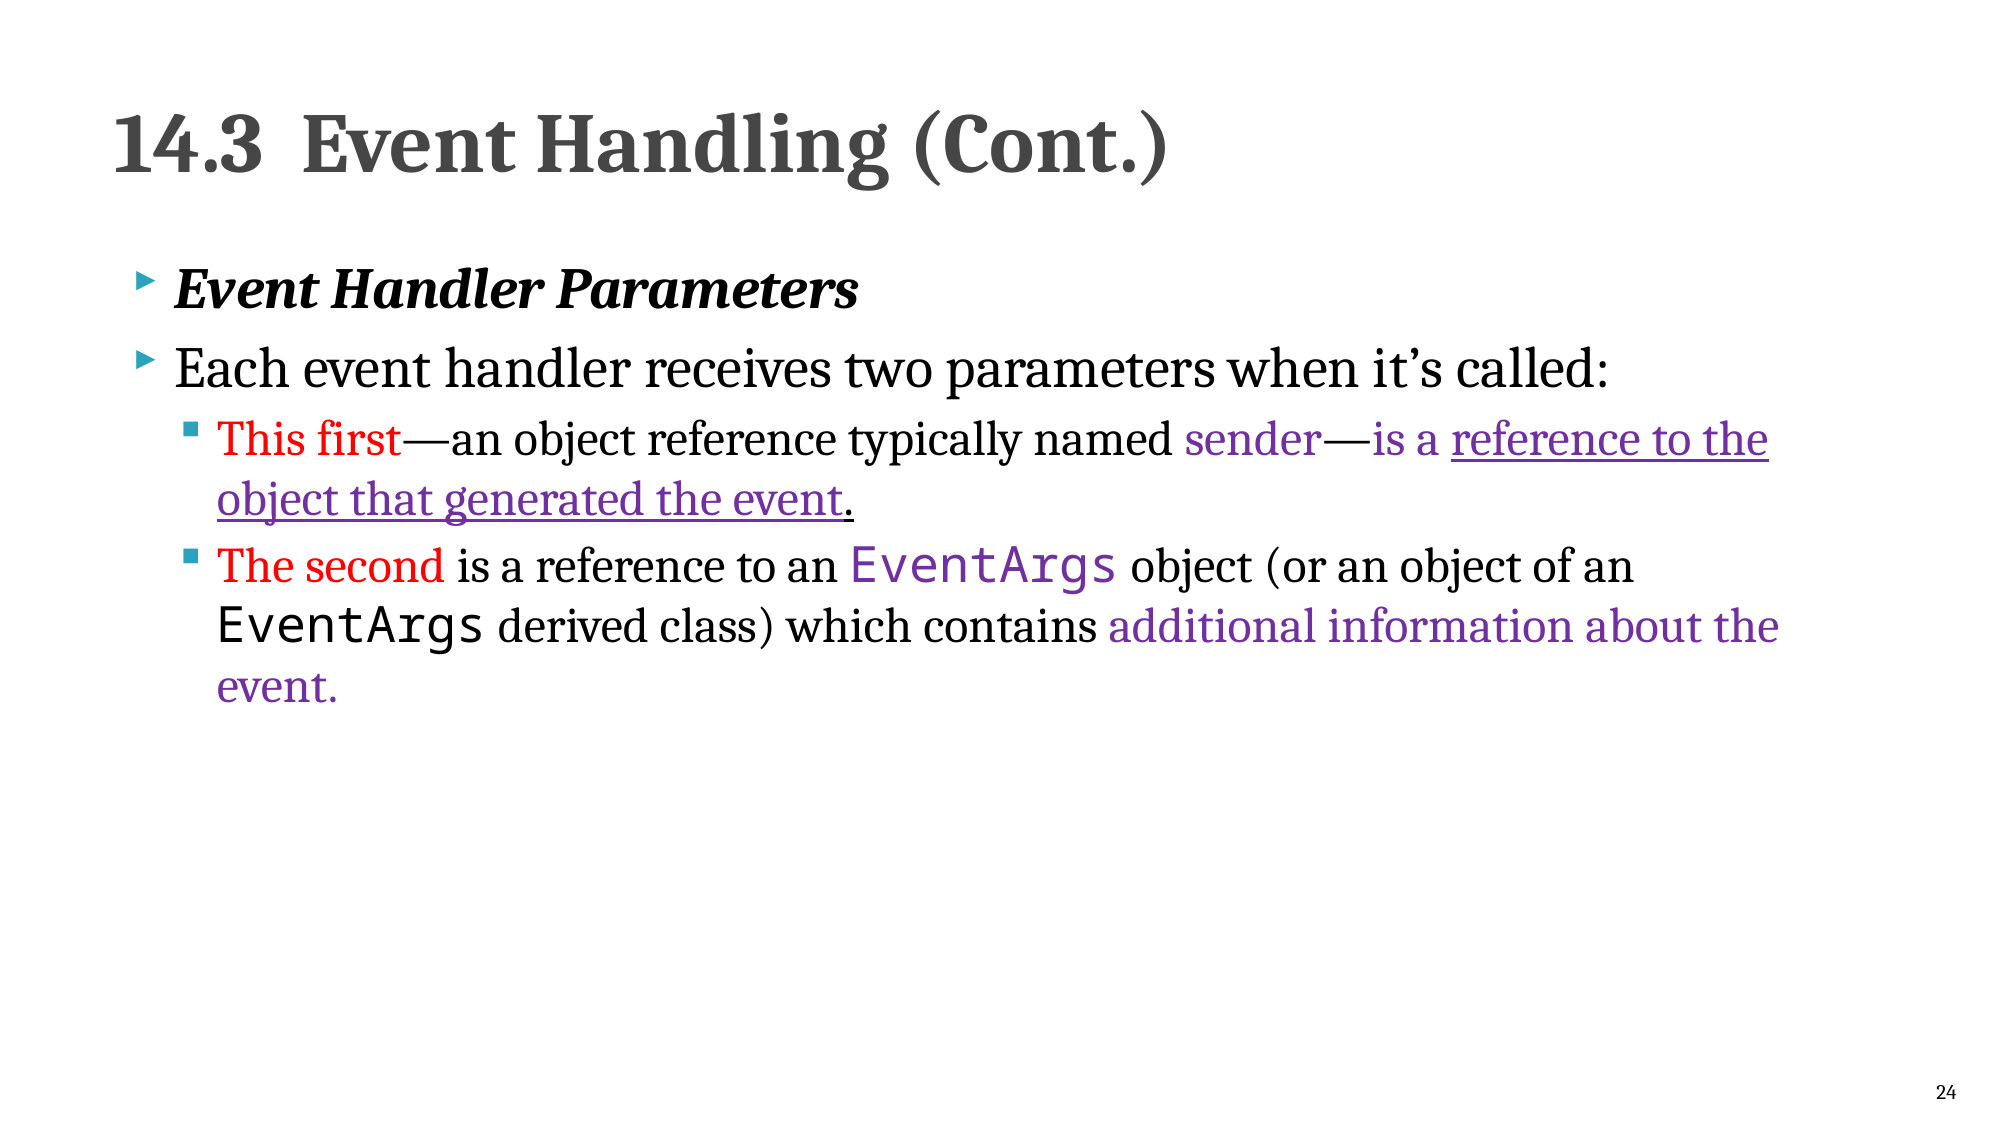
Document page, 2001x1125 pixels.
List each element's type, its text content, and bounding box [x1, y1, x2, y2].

slide_number 24 [1891, 1051, 1972, 1112]
title 14.3 Event Handling (Cont.) [99, 45, 1900, 233]
list Event Handler Parameters Each event handler receives two parameters when it’s called: This first—an object reference typically named sender—is a reference to the object that generated the event. The second is a reference to an EventArgs object (or an object of an EventArgs derived class) which contains additional information about the event. [99, 242, 1900, 986]
